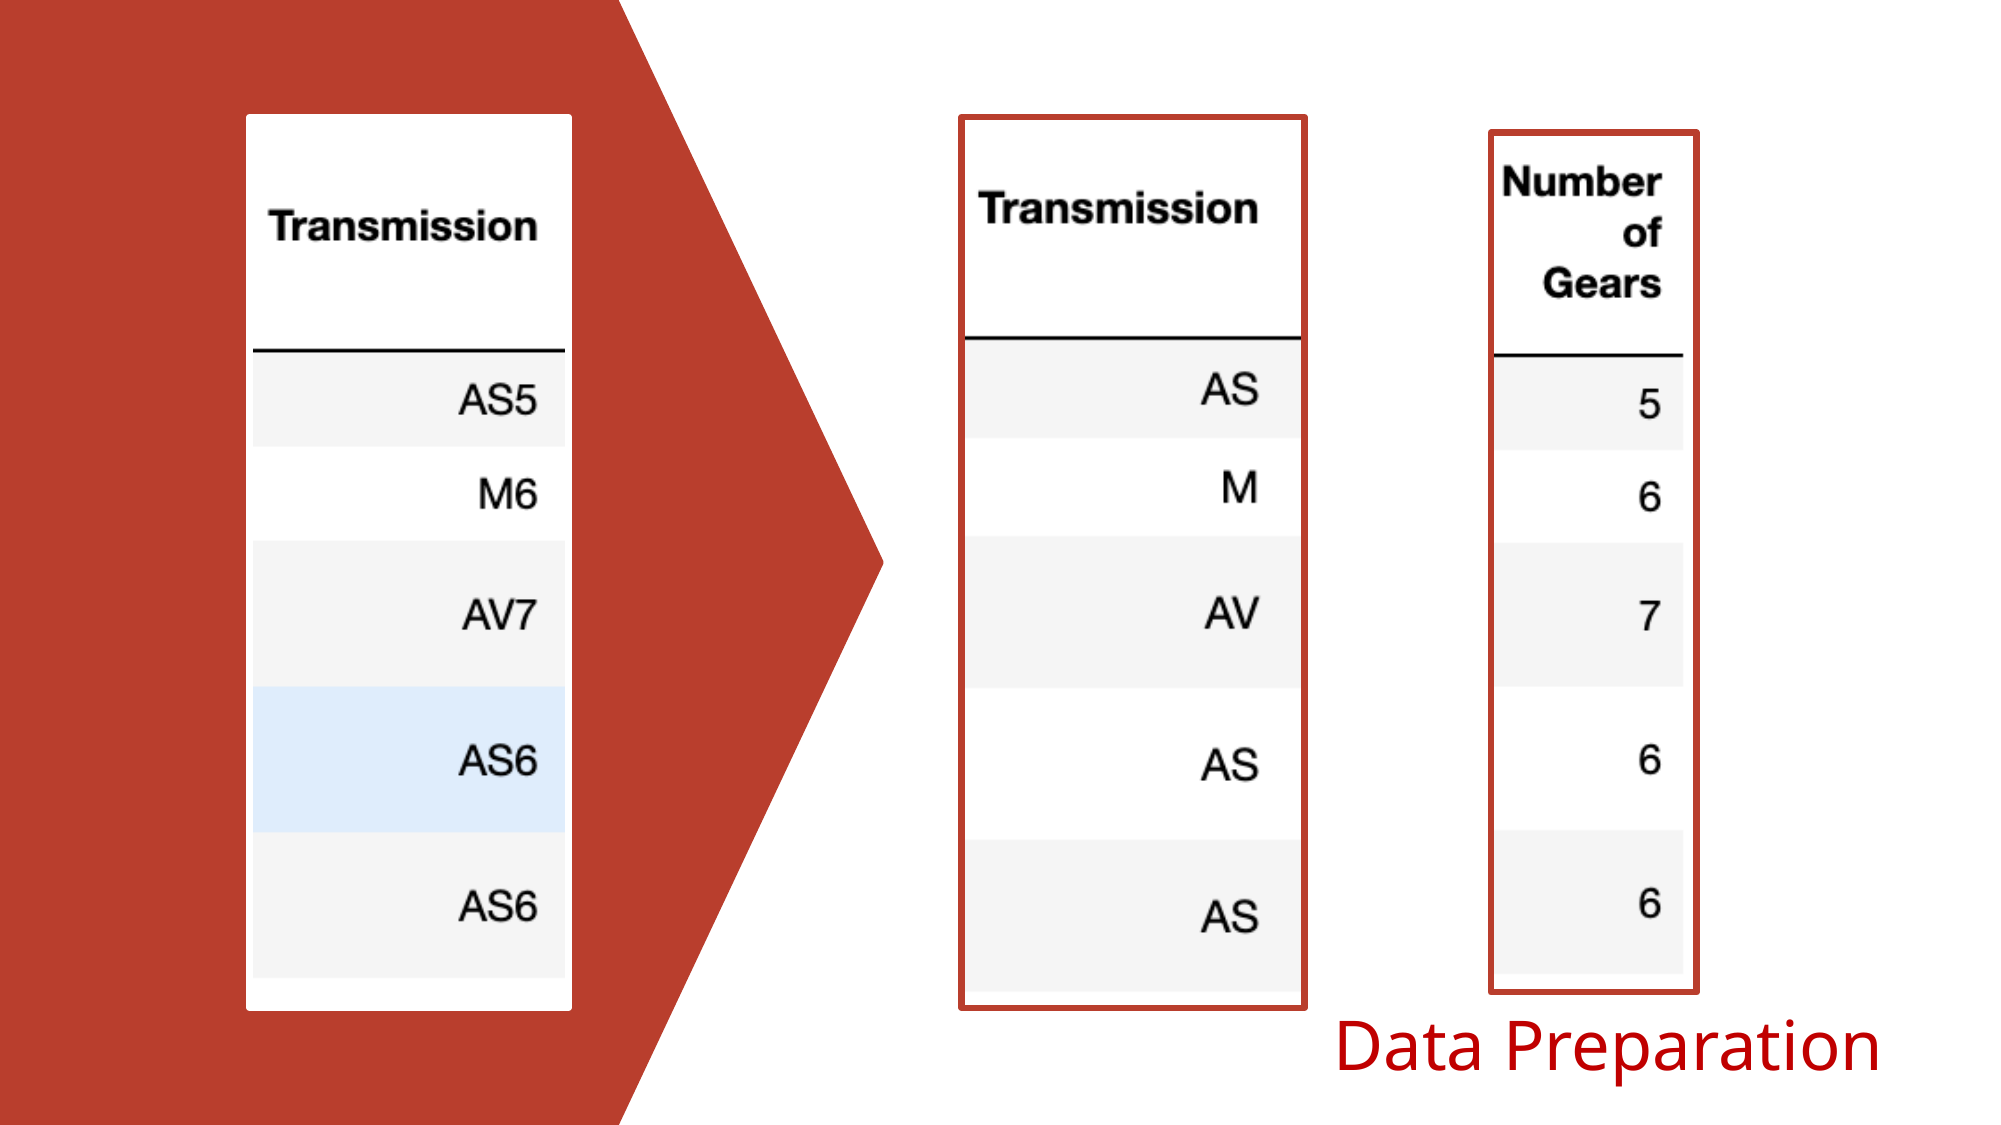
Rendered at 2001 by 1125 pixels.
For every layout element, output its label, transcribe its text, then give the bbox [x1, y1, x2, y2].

text_box Data Preparation [1258, 994, 1977, 1093]
picture [1493, 135, 1694, 990]
text_box [615, 0, 881, 1125]
picture [252, 119, 566, 1005]
picture [964, 119, 1302, 1005]
text_box [0, 0, 615, 1125]
